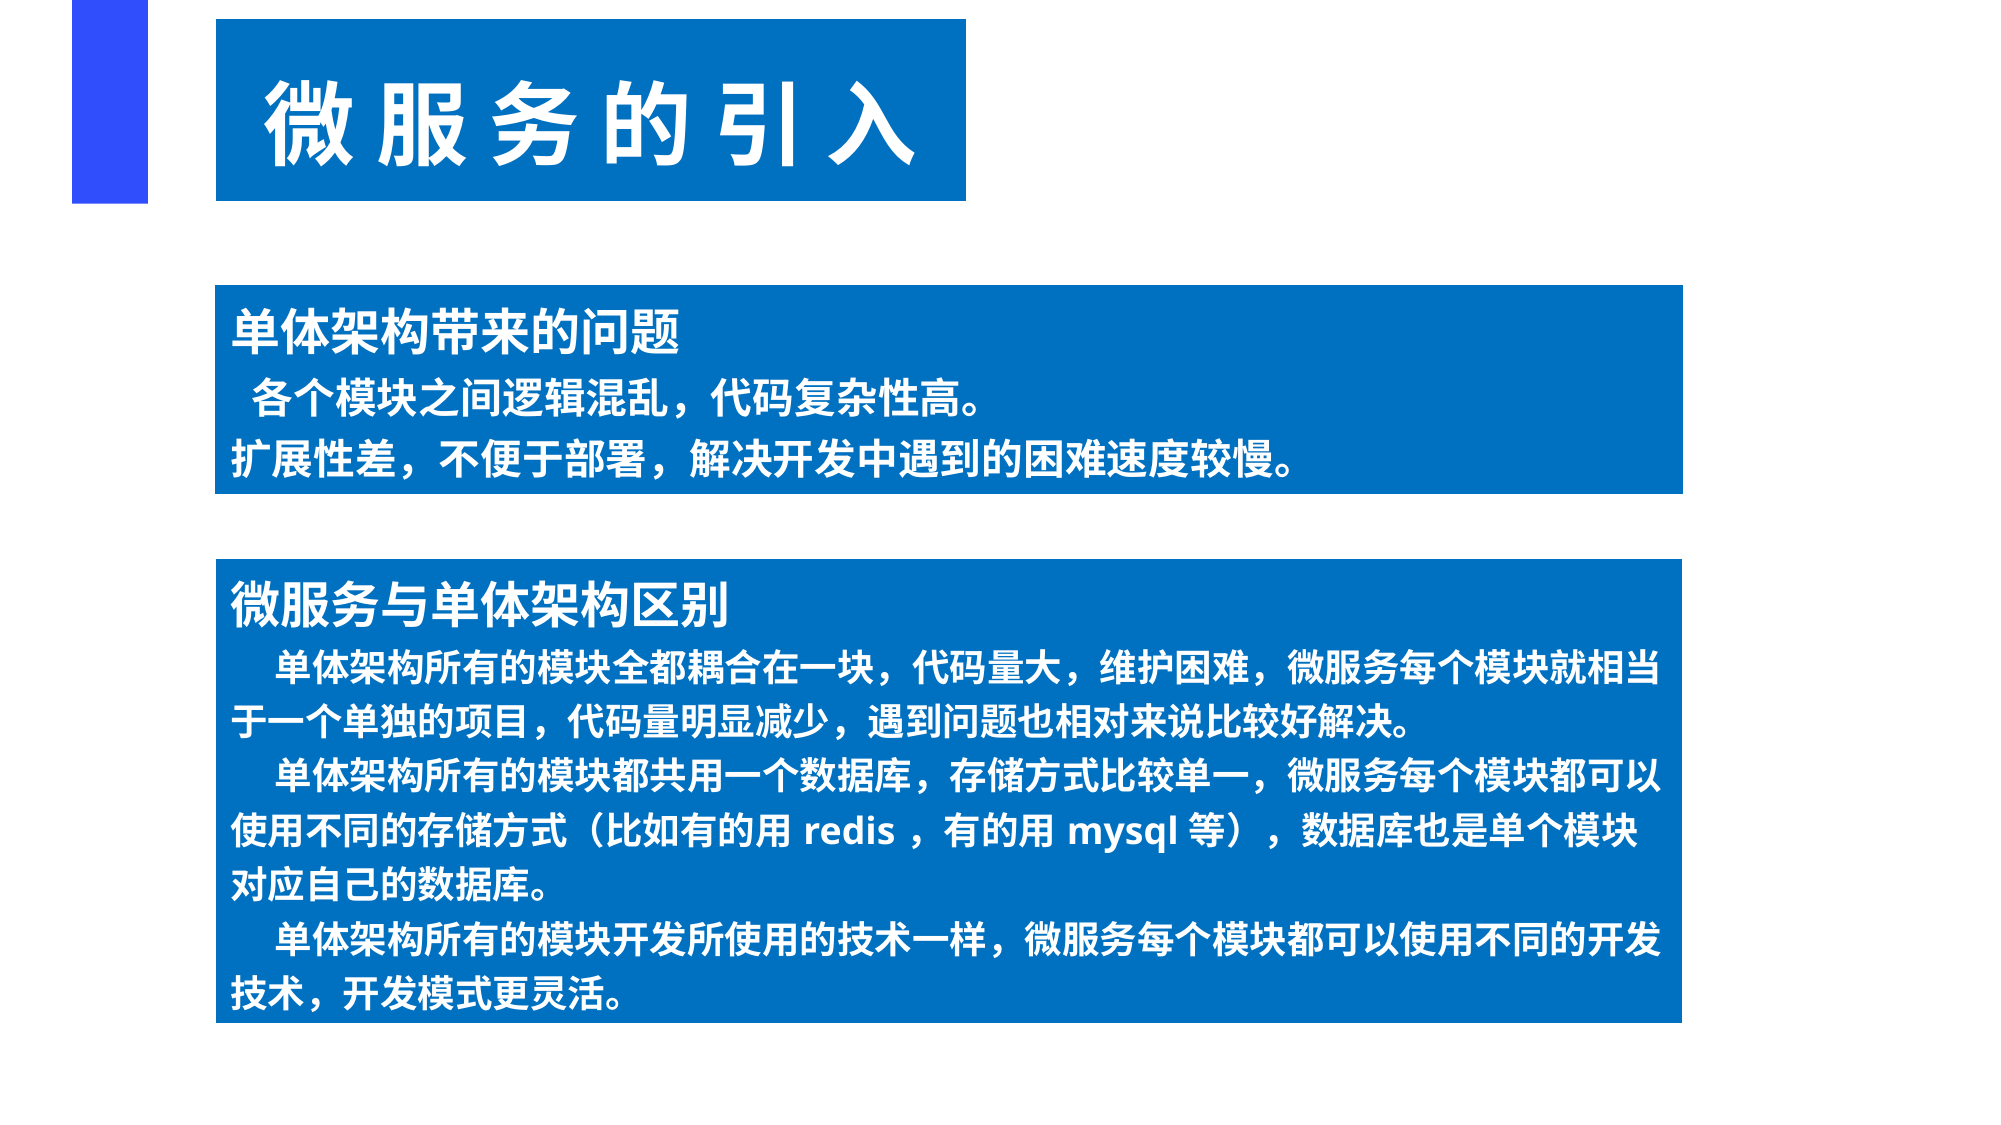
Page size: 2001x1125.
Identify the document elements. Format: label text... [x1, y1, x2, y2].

table_header 微 服 务 的 引 入 [216, 19, 966, 201]
text_box [71, 0, 149, 205]
table_header 微服务与单体架构区别 单体架构所有的模块全都耦合在一块，代码量大，维护困难，微服务每个模块就相当于一个单独的项目，代码量明显减少，遇到问题也相对来说比较好解决。 单体架构所有的模块都共用一个数据库，存储方式比较单一，微服务每个模块都可以使用不同的存储方式（比如有的用redis，有的用mysql等），数据库也是单个模块对应自己的数据库。 单体架构所有的模块开发所使用的技术一样，微服务每个模块都可以使用不同的开发技术，开发模式更灵活。 [216, 559, 1682, 1023]
table_header 单体架构带来的问题 各个模块之间逻辑混乱，代码复杂性高。 扩展性差，不便于部署，解决开发中遇到的困难速度较慢。 [215, 285, 1683, 494]
